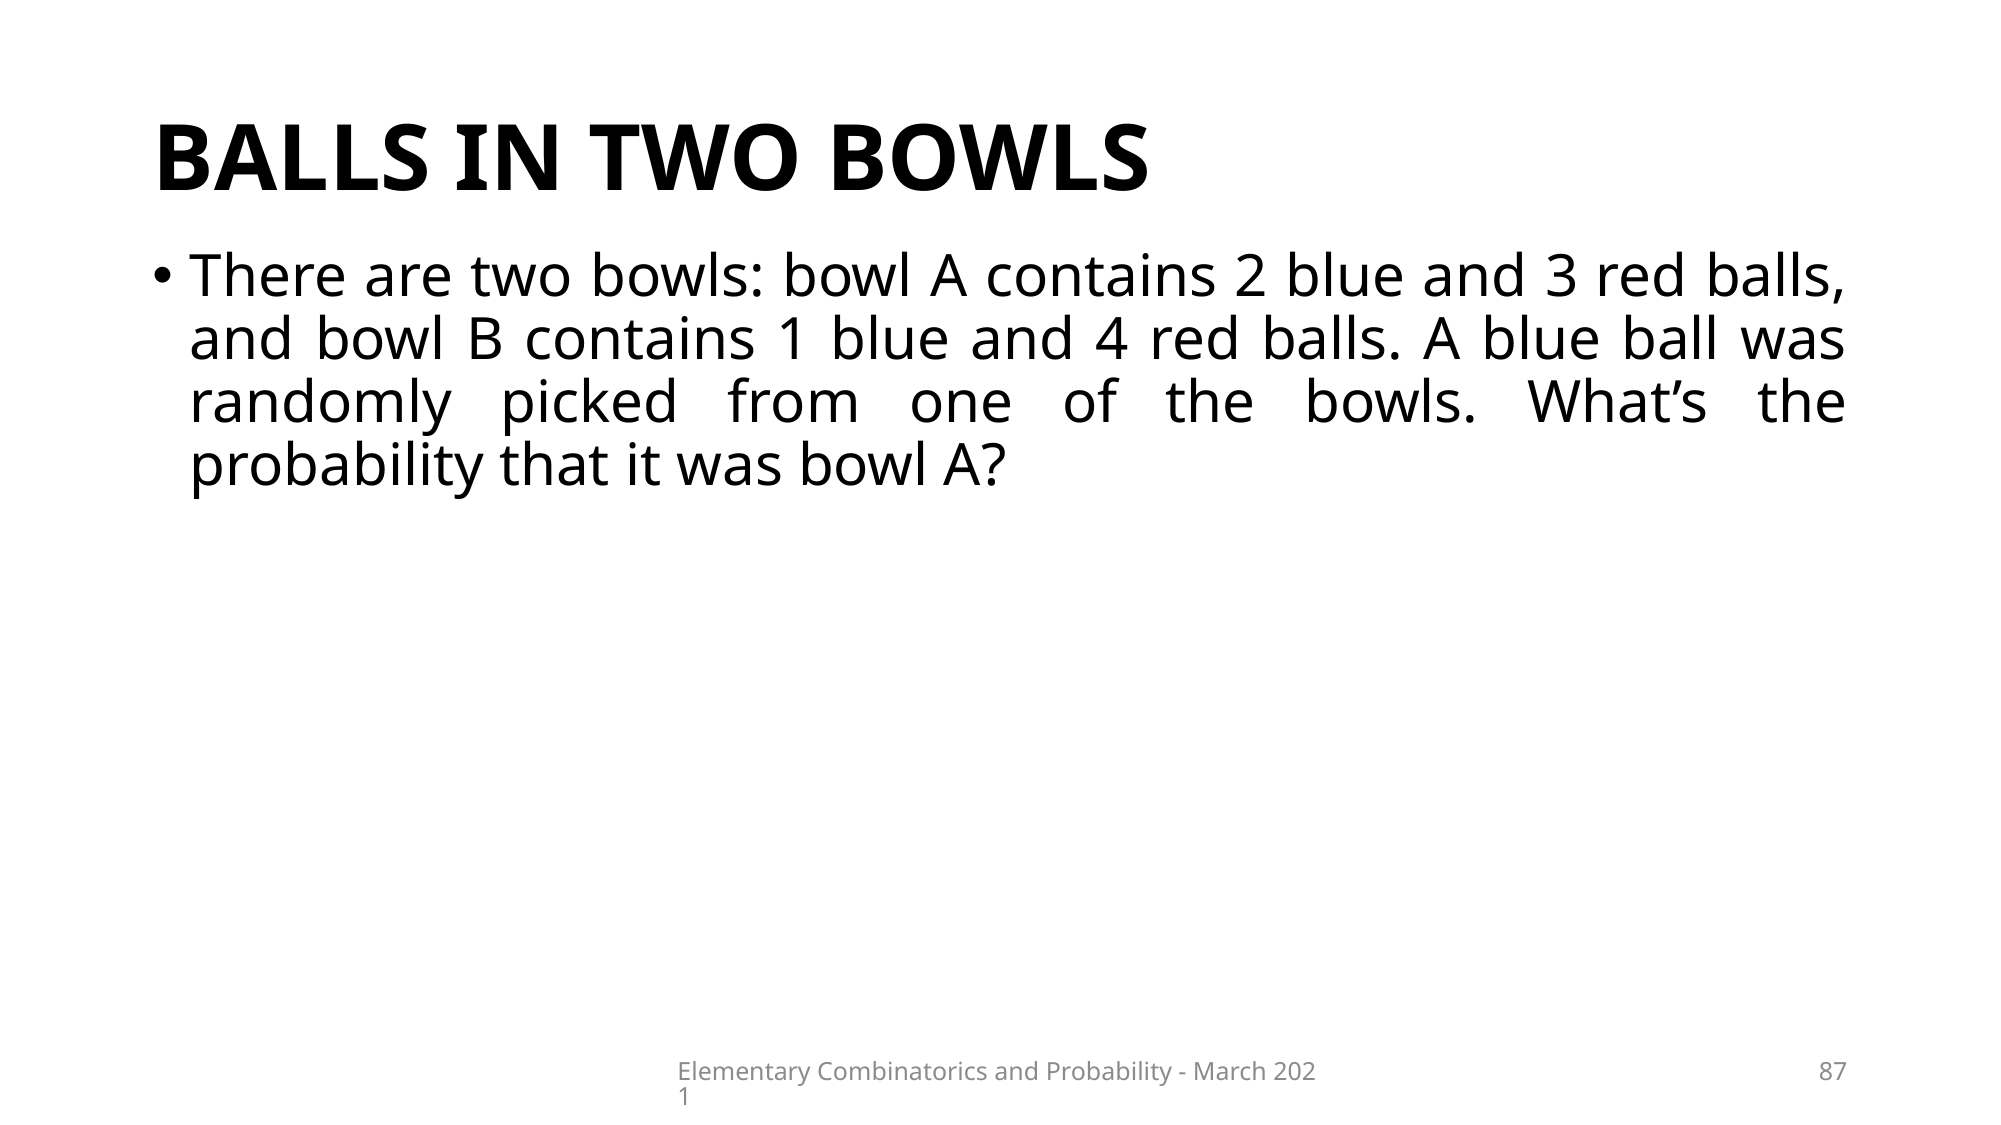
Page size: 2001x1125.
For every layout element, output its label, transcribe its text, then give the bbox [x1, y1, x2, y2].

slide_number 87 [1412, 1042, 1863, 1103]
footer Elementary Combinatorics and Probability - March 2021 [662, 1042, 1338, 1103]
title Balls in two bowls [137, 52, 1863, 270]
